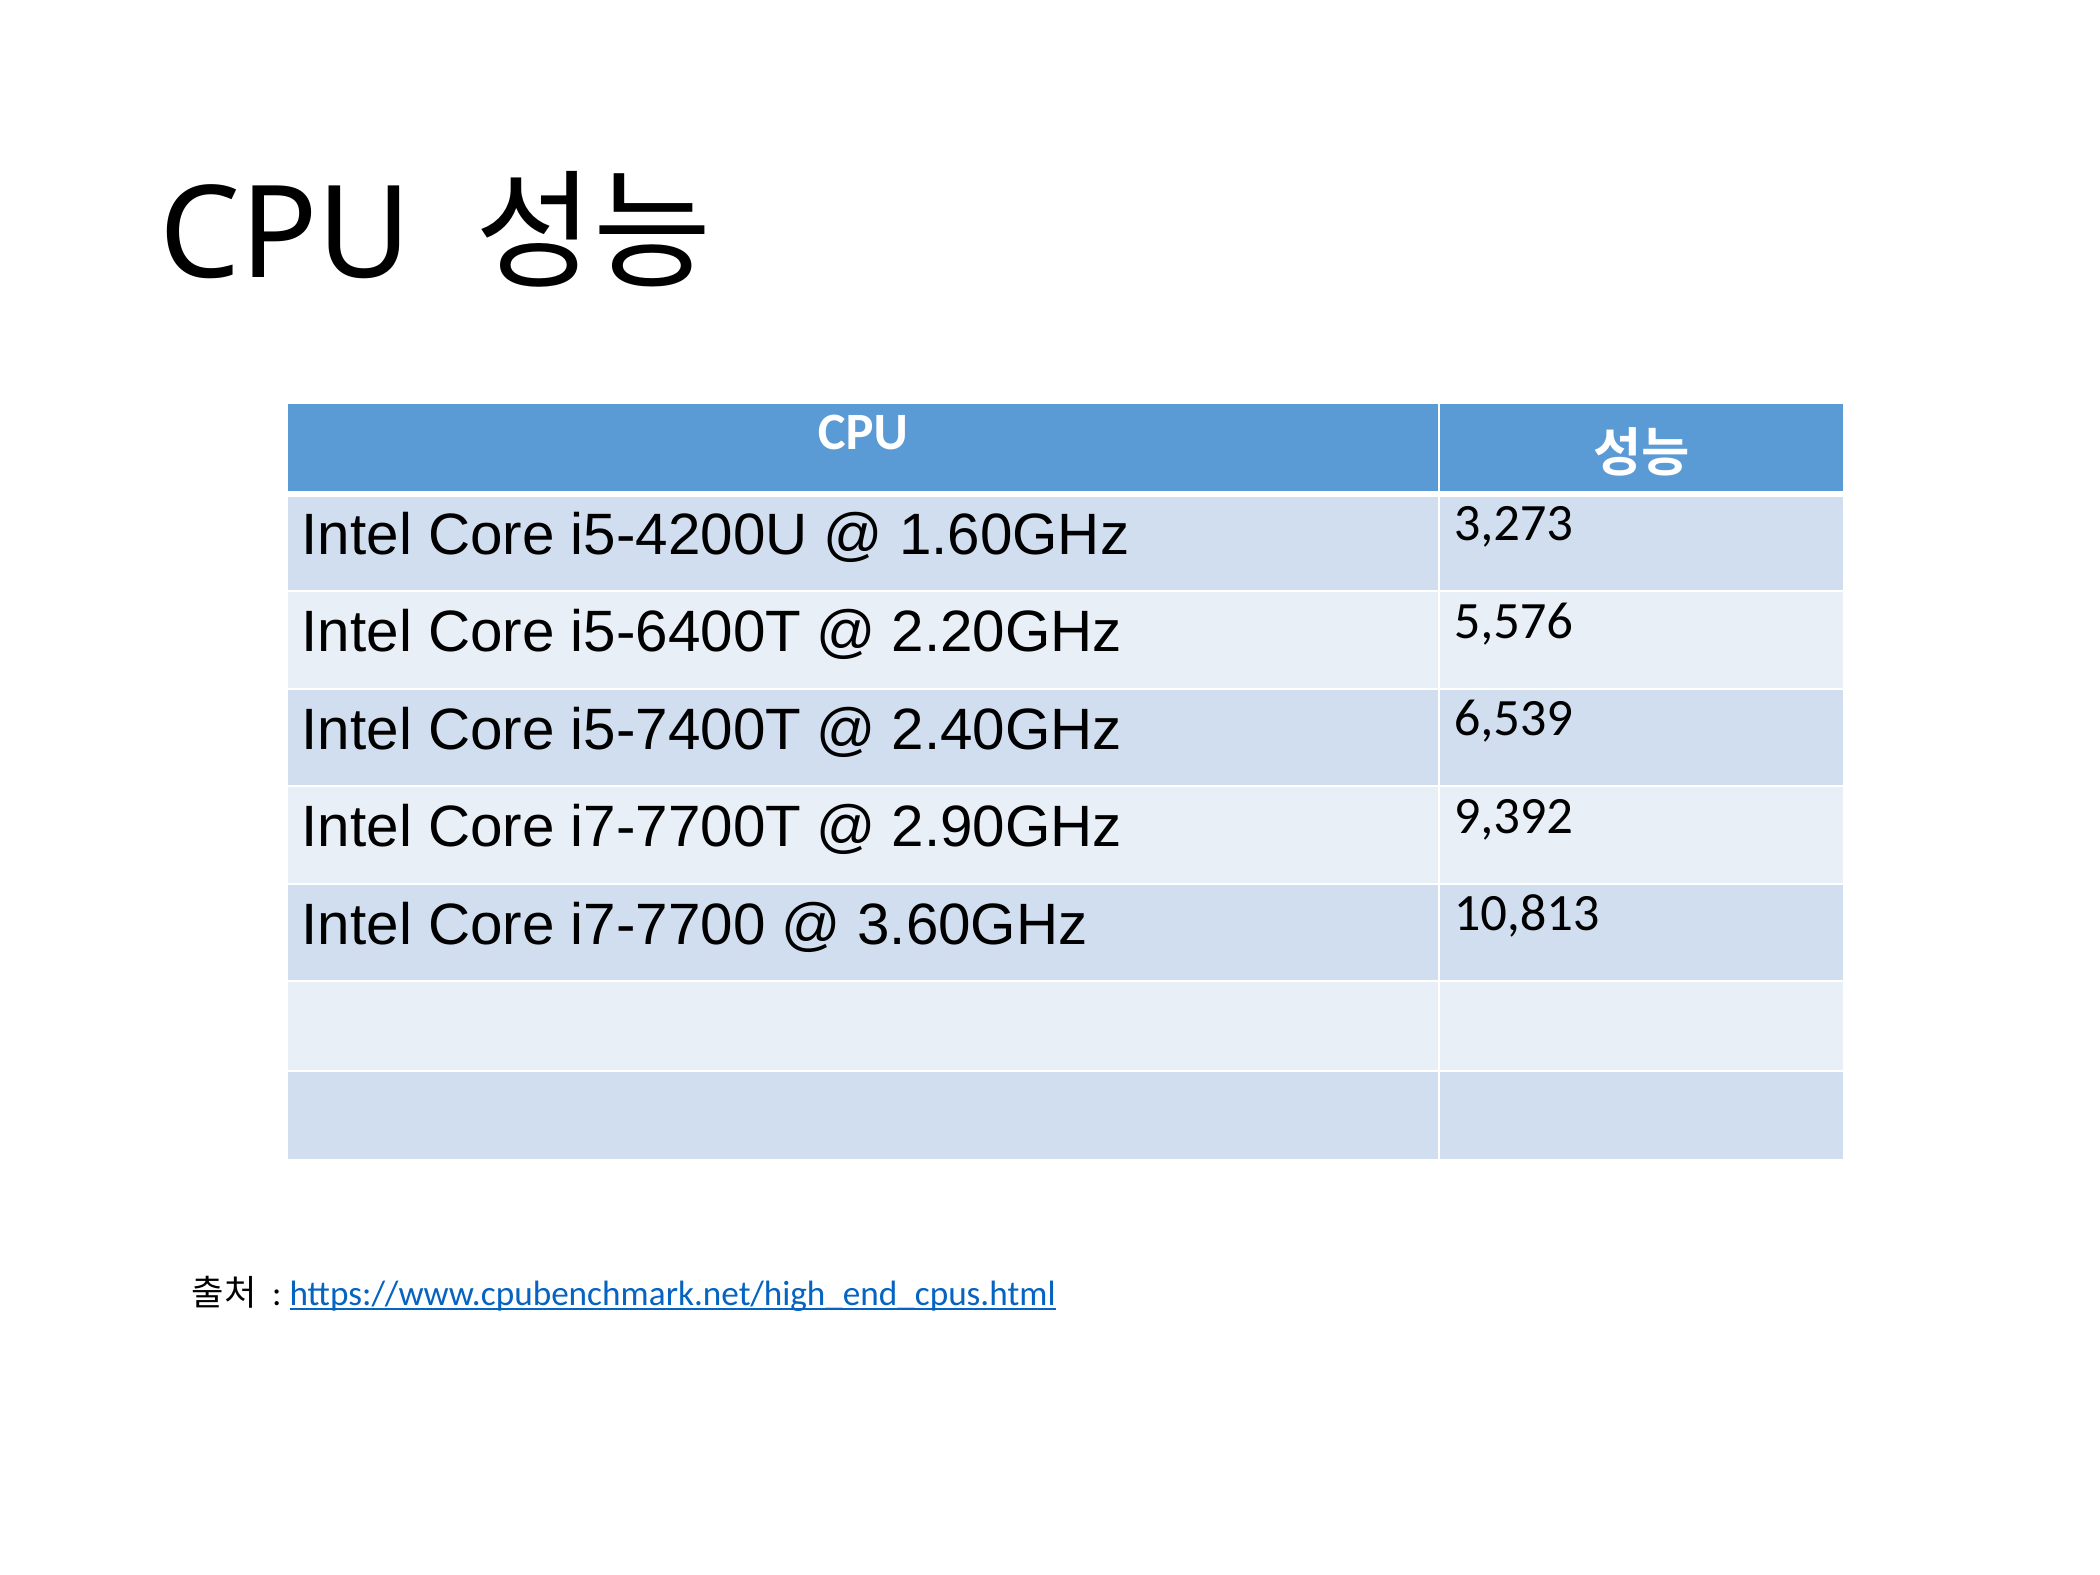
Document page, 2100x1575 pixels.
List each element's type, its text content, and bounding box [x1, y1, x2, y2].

title CPU 성능 [144, 83, 1956, 389]
table_cell Intel Core i5-6400T @ 2.20GHz [288, 592, 1438, 688]
table_cell [288, 1072, 1438, 1159]
table_cell 10,813 [1440, 885, 1843, 980]
table_header 성능 [1440, 404, 1843, 491]
table_cell [1440, 982, 1843, 1070]
table_cell 5,576 [1440, 592, 1843, 688]
table_cell 3,273 [1440, 497, 1843, 590]
table_header CPU [288, 404, 1438, 491]
table_cell Intel Core i5-4200U @ 1.60GHz [288, 497, 1438, 590]
table_cell Intel Core i7-7700 @ 3.60GHz [288, 885, 1438, 980]
table_cell 6,539 [1440, 690, 1843, 785]
table_cell [288, 982, 1438, 1070]
table_cell [1440, 1072, 1843, 1159]
list 출처 : https://www.cpubenchmark.net/high_end_cpus.html [176, 468, 1989, 1468]
table_cell Intel Core i5-7400T @ 2.40GHz [288, 690, 1438, 785]
table_cell 9,392 [1440, 787, 1843, 883]
table_cell Intel Core i7-7700T @ 2.90GHz [288, 787, 1438, 883]
